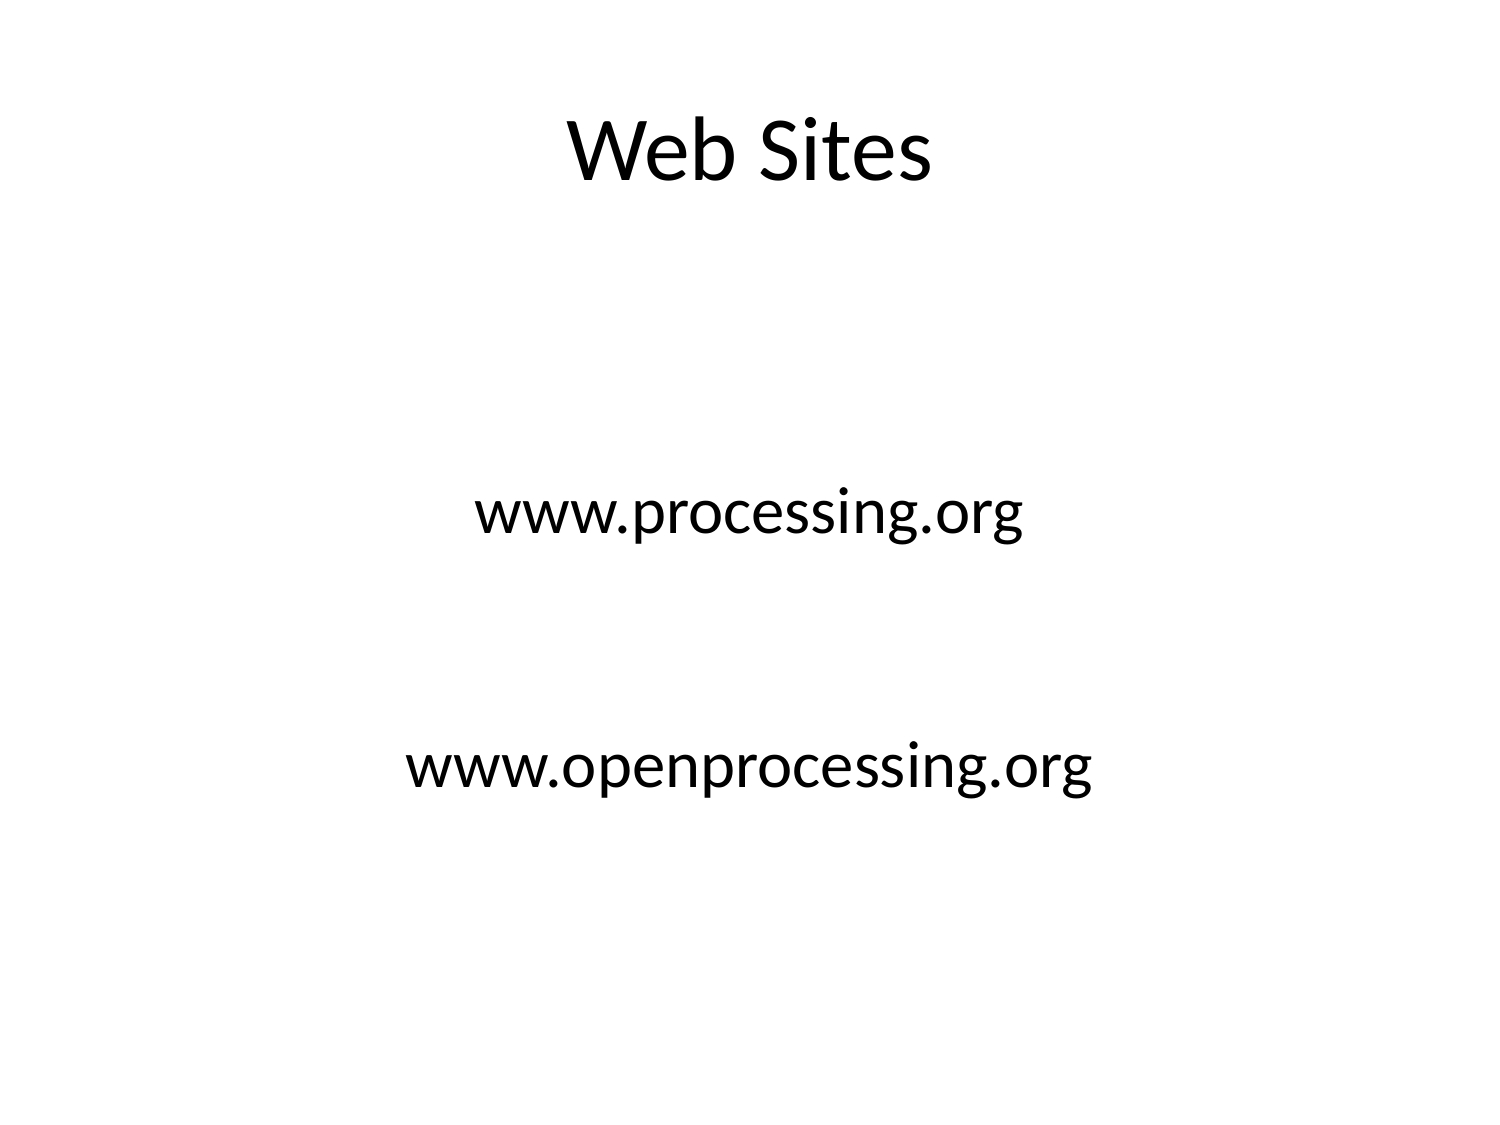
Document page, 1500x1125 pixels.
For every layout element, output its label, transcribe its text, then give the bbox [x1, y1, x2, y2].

title Web Sites [75, 50, 1425, 238]
list www.processing.org www.openprocessing.org [75, 262, 1425, 1005]
